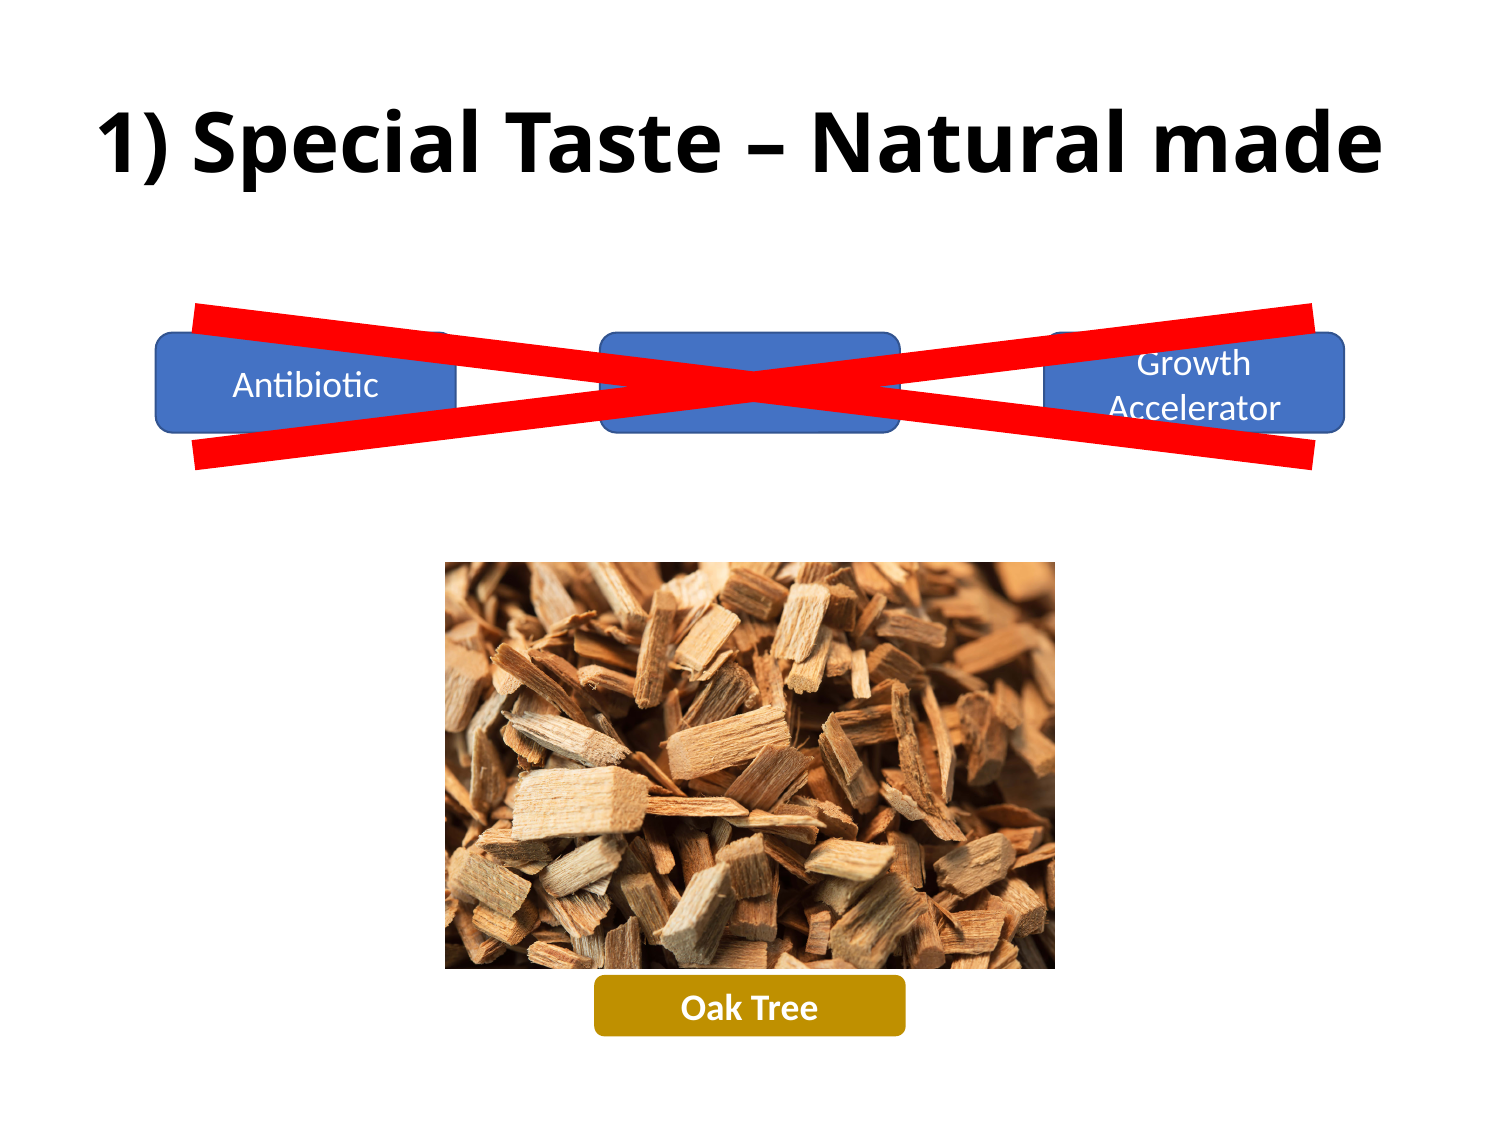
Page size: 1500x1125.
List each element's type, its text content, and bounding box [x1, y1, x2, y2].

text_box [998, 433, 1317, 472]
text_box [190, 433, 509, 472]
text_box [190, 301, 440, 332]
title 1) Special Taste – Natural made [79, 52, 1421, 240]
text_box [1067, 301, 1317, 332]
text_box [155, 332, 1345, 433]
text_box Oak Tree [593, 973, 907, 1038]
picture [445, 562, 1055, 970]
